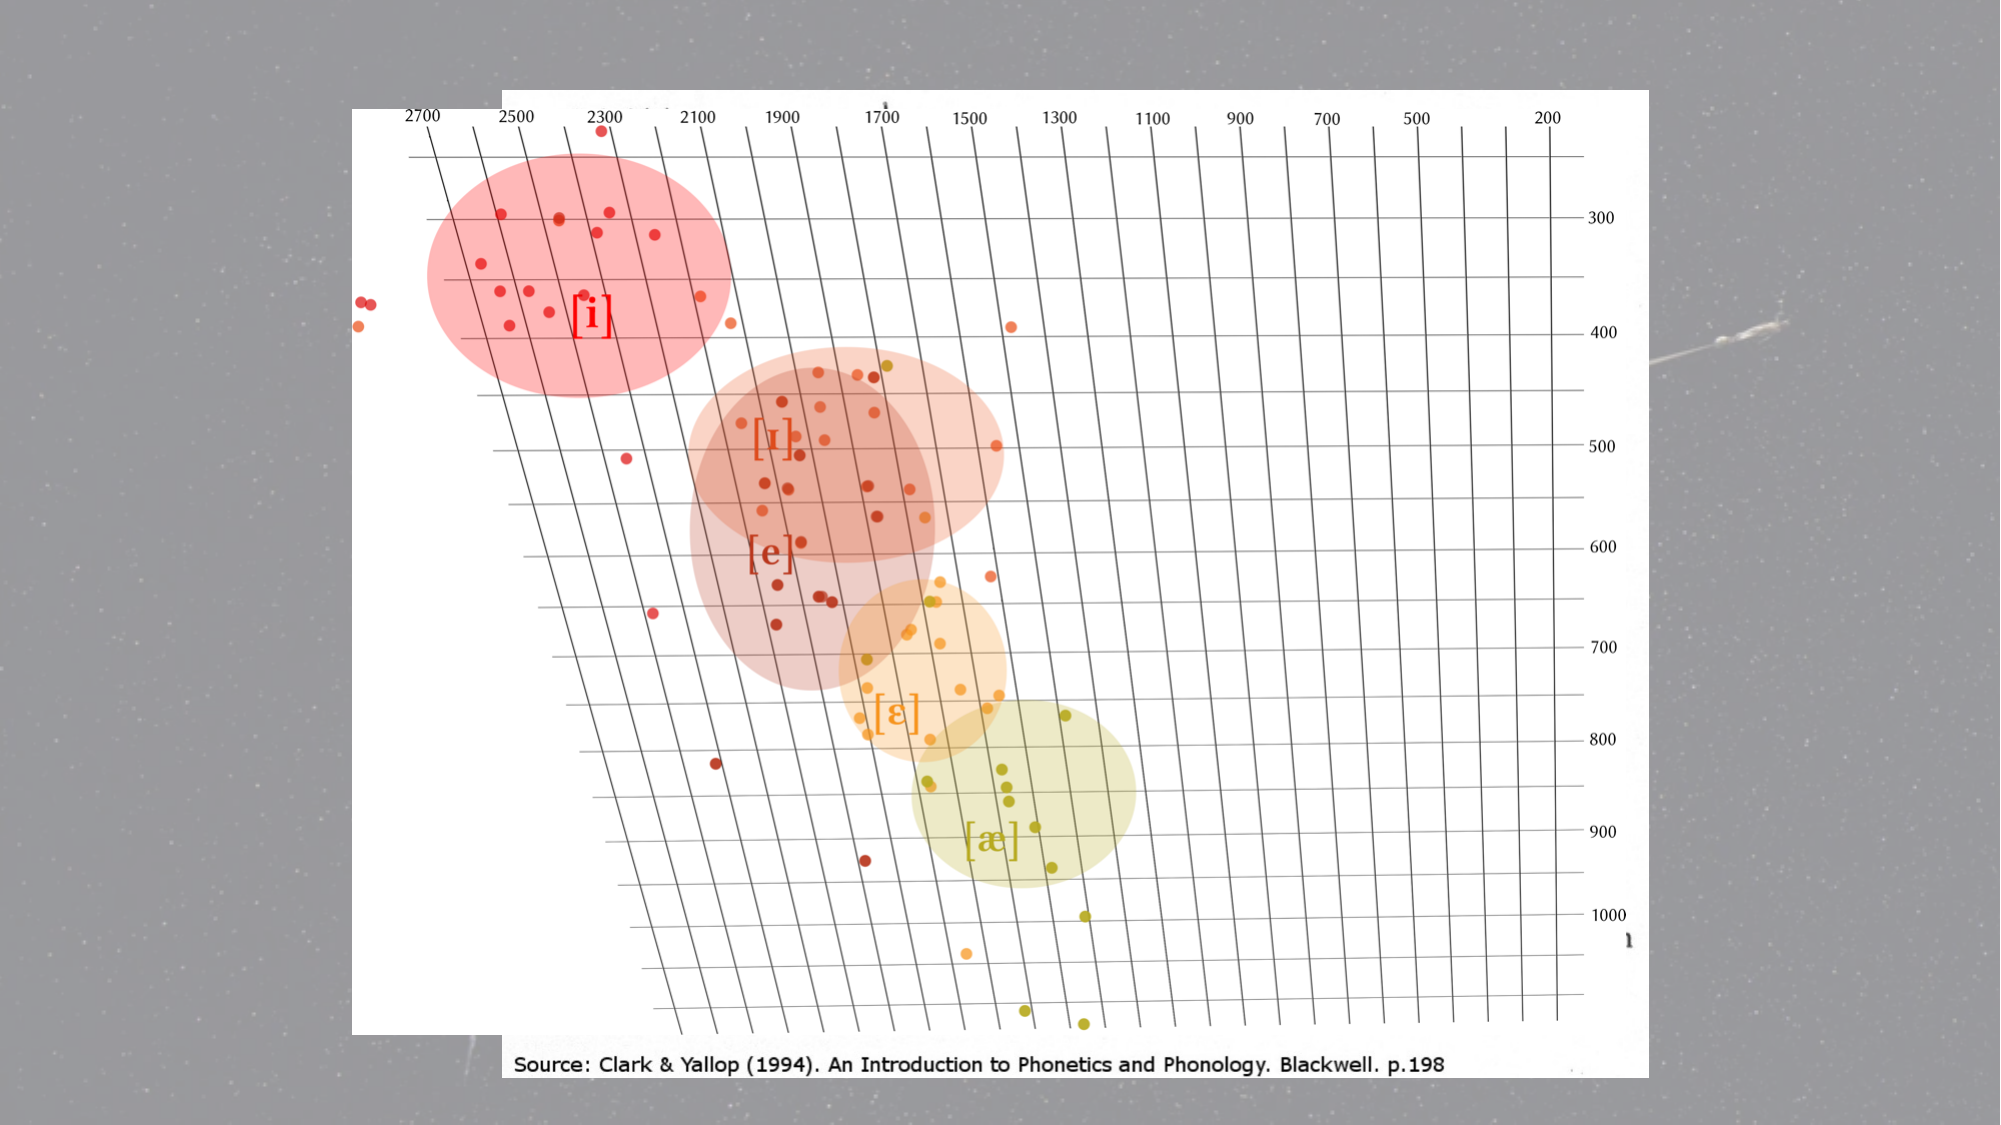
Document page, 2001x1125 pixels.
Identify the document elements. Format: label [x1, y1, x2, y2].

picture [352, 90, 1649, 1078]
